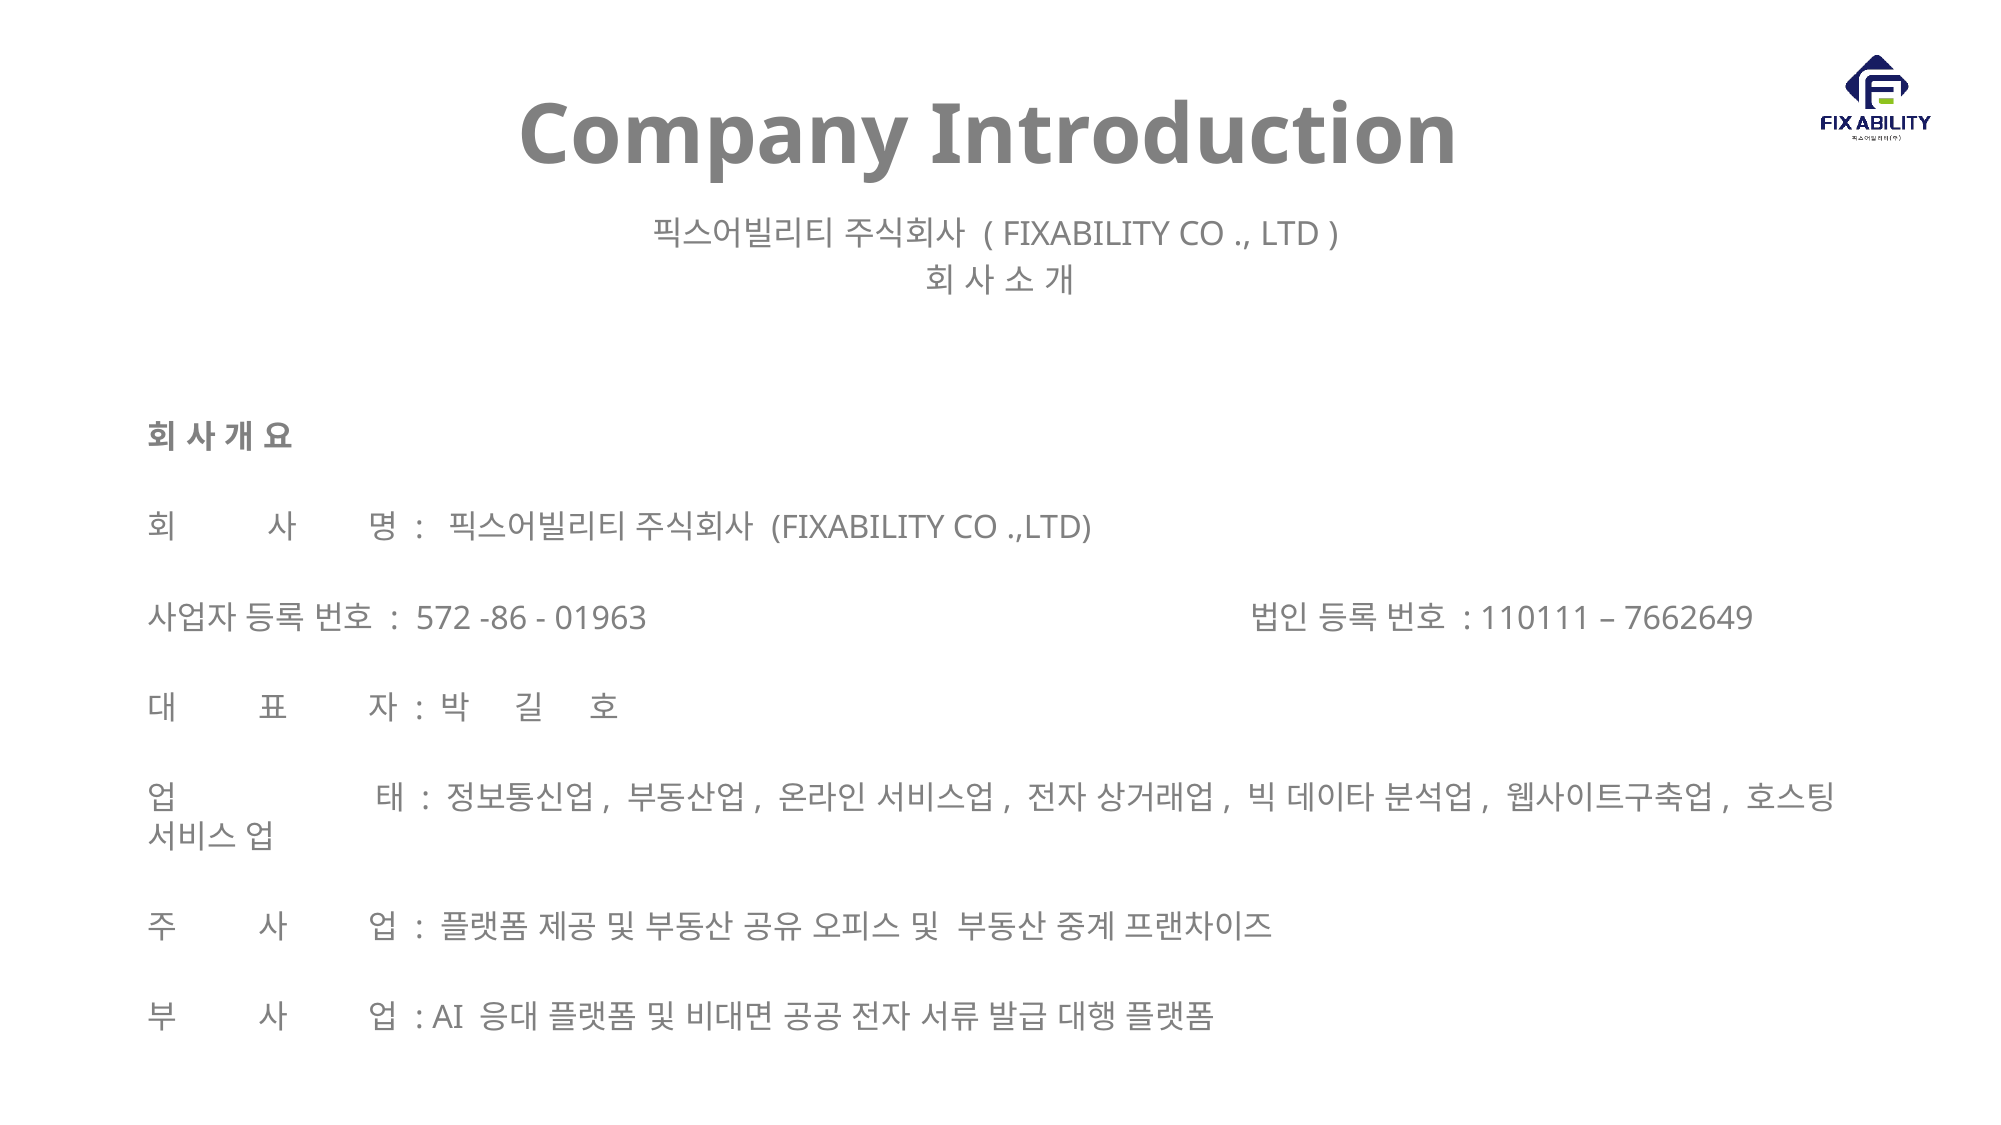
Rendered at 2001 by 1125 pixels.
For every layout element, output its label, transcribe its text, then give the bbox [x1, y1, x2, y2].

title Company Introduction [132, 54, 1868, 204]
list 픽스어빌리티 주식회사 ( FIXABILITY CO ., LTD ) 회 사 소 개 [132, 204, 1868, 327]
text_box 회 사 개 요 회 사 명 : 픽스어빌리티 주식회사 (FIXABILITY CO .,LTD) 사업자 등록 번호 : 572 -86 - 01963 법인 등록 번호 : 110111 – 7662649 대 표 자 : 박 길 호 업 태 : 정보통신업, 부동산업, 온라인 서비스업, 전자 상거래업, 빅 데이타 분석업, 웹사이트구축업, 호스팅 서비스 업 주 사 업 : 플랫폼 제공 및 부동산 공유 오피스 및 부동산 중계 프랜차이즈 부 사 업 : AI 응대 플랫폼 및 비대면 공공 전자 서류 발급 대행 플랫폼 [132, 408, 1868, 1047]
picture [1821, 54, 1931, 141]
